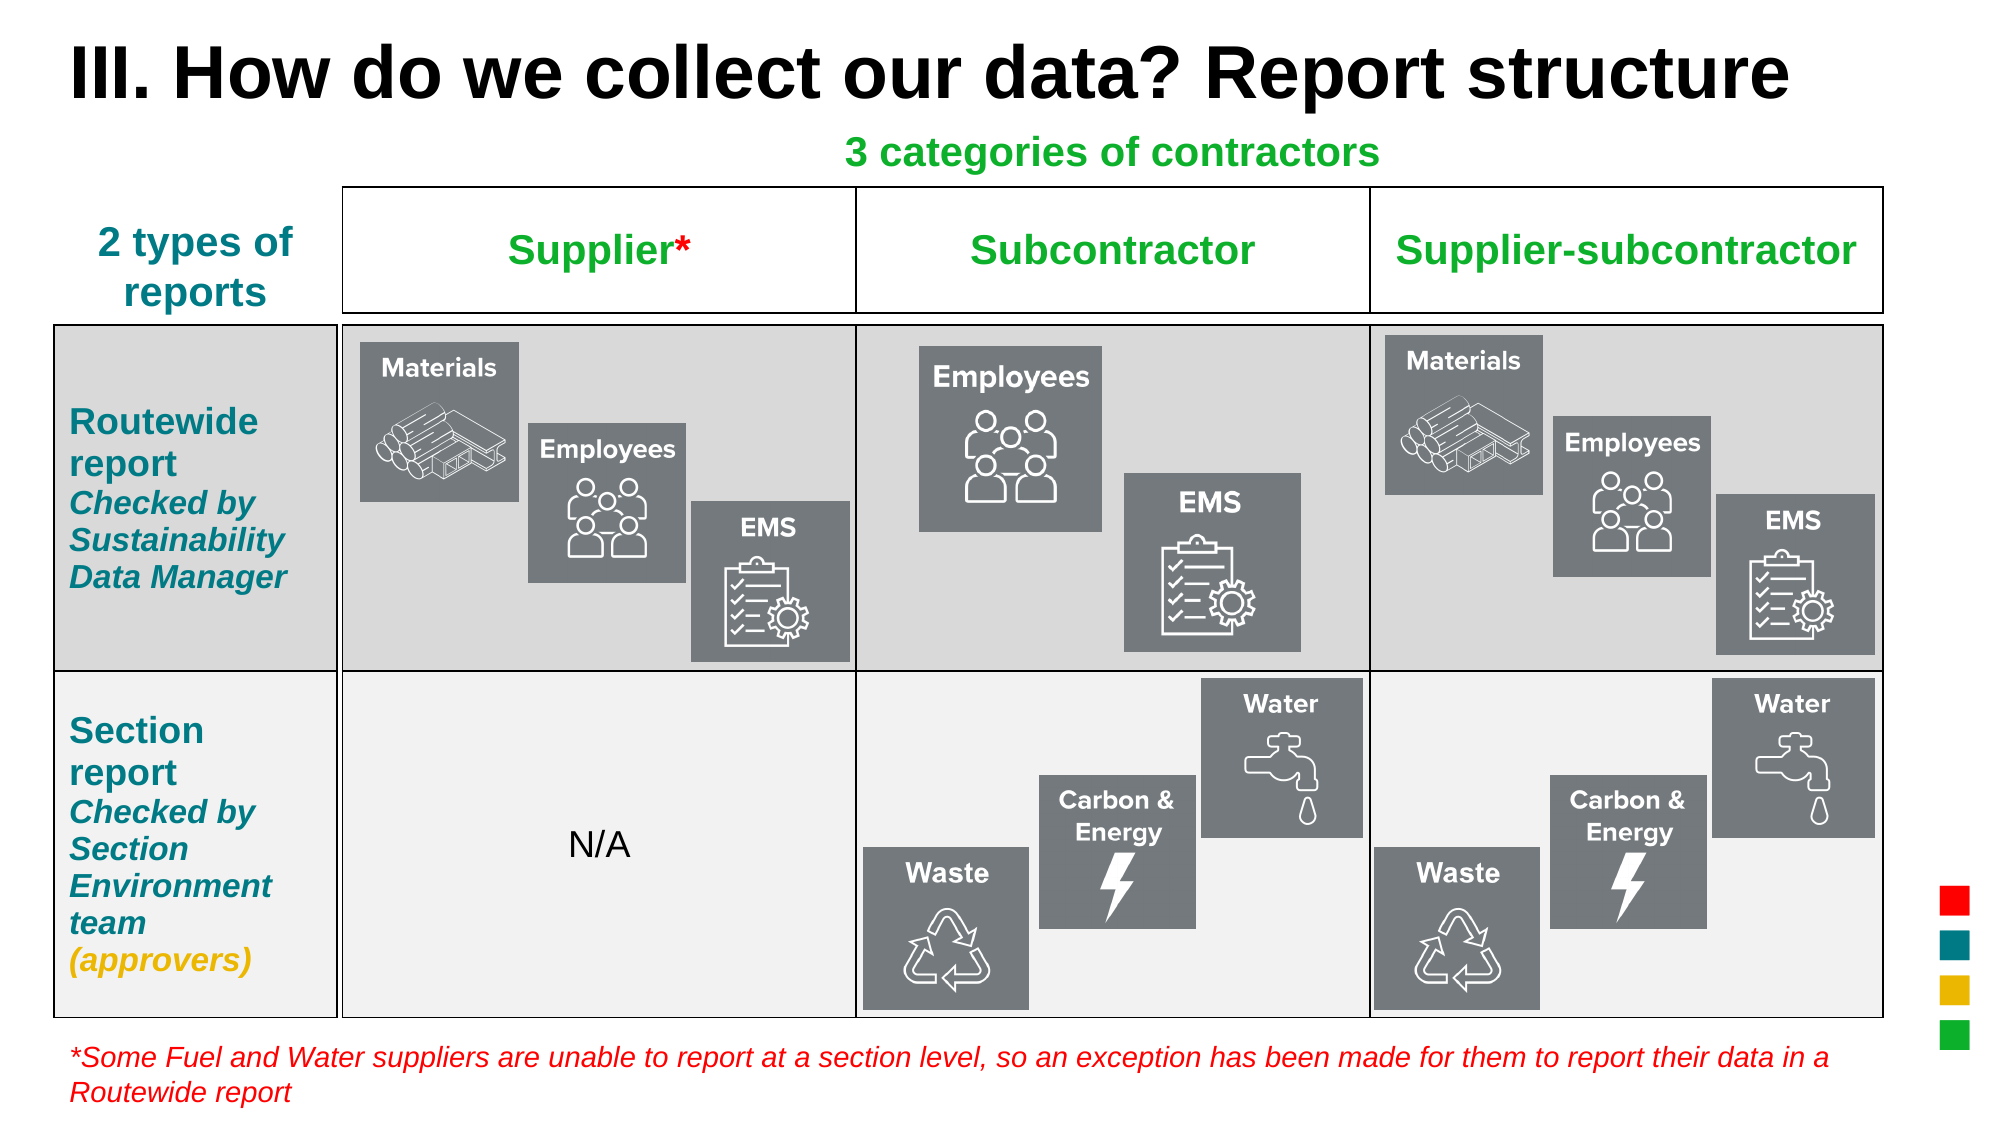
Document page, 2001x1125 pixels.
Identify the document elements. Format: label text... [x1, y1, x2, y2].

picture [862, 847, 1029, 1010]
table_header [1371, 326, 1882, 670]
picture [691, 501, 850, 662]
picture [1553, 416, 1711, 577]
picture [1039, 775, 1196, 929]
picture [1124, 473, 1301, 652]
table_header Routewide report Checked by Sustainability Data Manager [55, 326, 336, 670]
table_header Subcontractor [857, 188, 1369, 312]
title III. How do we collect our data? Report structure [69, 23, 1920, 135]
text_box 3 categories of contractors [342, 124, 1884, 177]
picture [1201, 678, 1363, 839]
text_box *Some Fuel and Water suppliers are unable to report at a section level, so an exception has been made for them to report their data in a Routewide report [69, 1038, 1875, 1096]
picture [360, 342, 519, 502]
table_cell N/A [343, 672, 855, 1017]
table_cell [857, 672, 1369, 1017]
picture [919, 346, 1102, 532]
picture [1712, 678, 1875, 839]
table_header Supplier-subcontractor [1371, 188, 1882, 312]
text_box 2 types of reports [94, 214, 297, 320]
table_cell [1371, 672, 1882, 1017]
picture [1550, 775, 1707, 929]
picture [1385, 335, 1543, 495]
picture [1374, 847, 1540, 1010]
picture [528, 423, 686, 583]
table_header Supplier* [343, 188, 855, 312]
table_cell Section report Checked by Section Environment team (approvers) [55, 672, 336, 1017]
table_header [857, 326, 1369, 670]
table_header [343, 326, 855, 670]
picture [1716, 494, 1875, 655]
